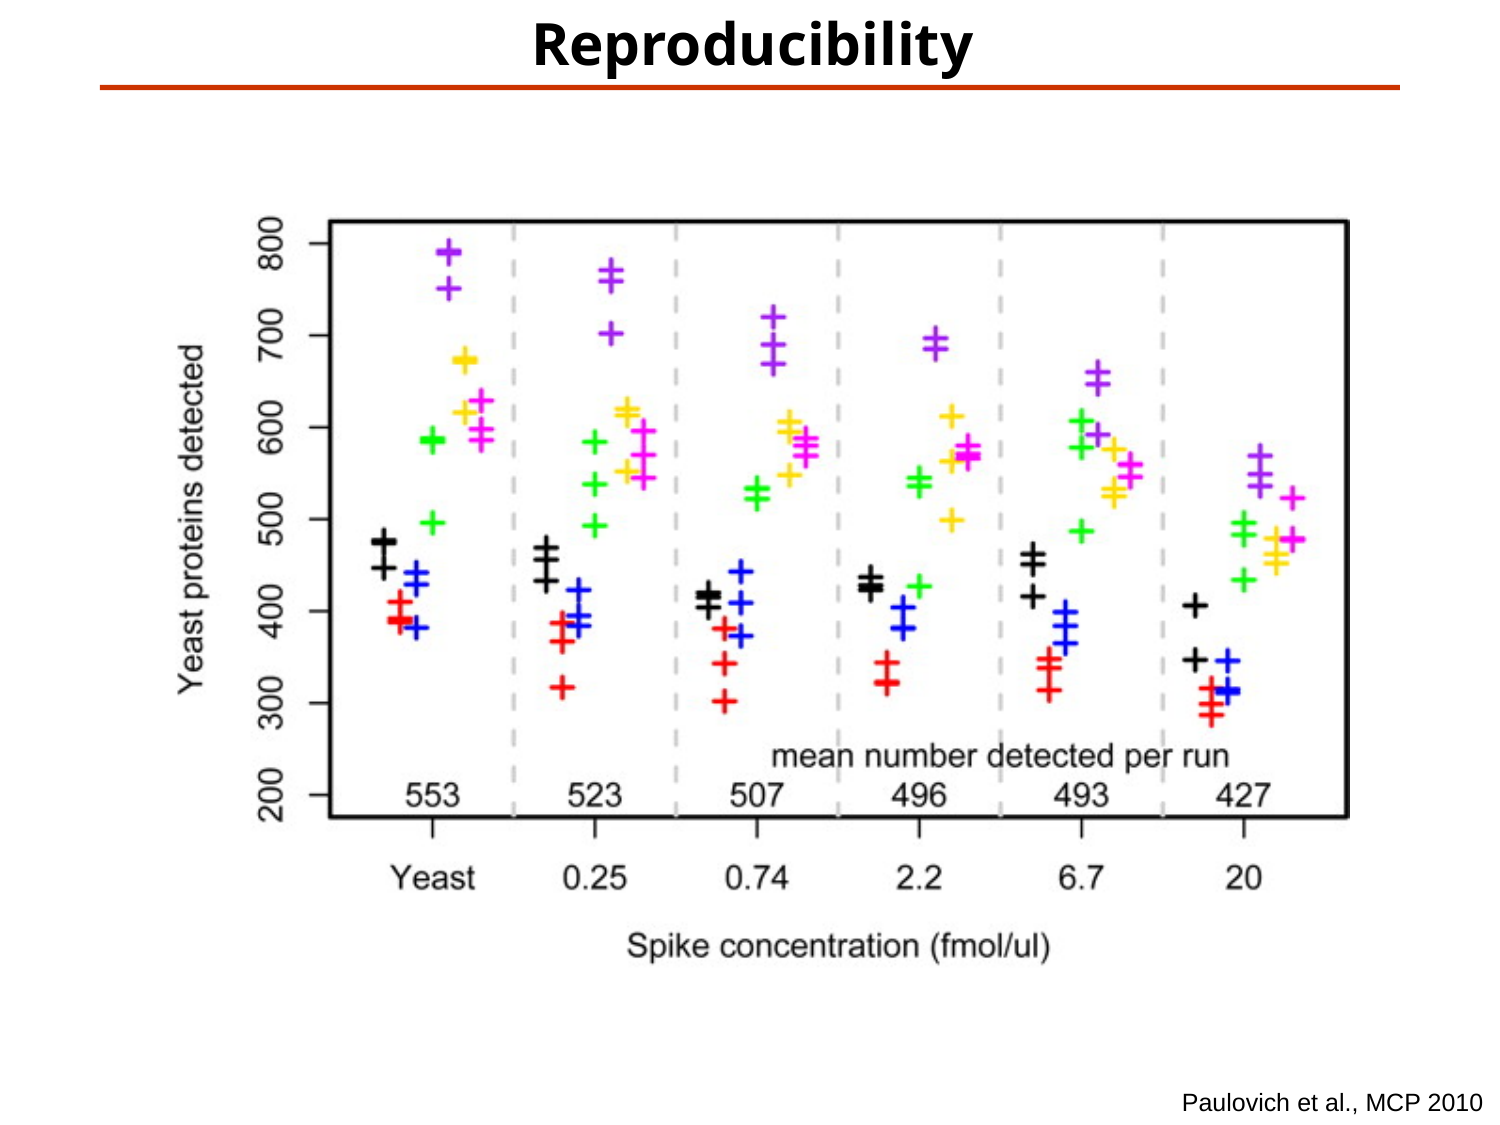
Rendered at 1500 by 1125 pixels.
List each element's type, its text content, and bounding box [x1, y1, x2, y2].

picture [149, 199, 1351, 988]
text_box Reproducibility [58, 12, 1447, 223]
text_box Paulovich et al., MCP 2010 [1167, 1079, 1500, 1125]
